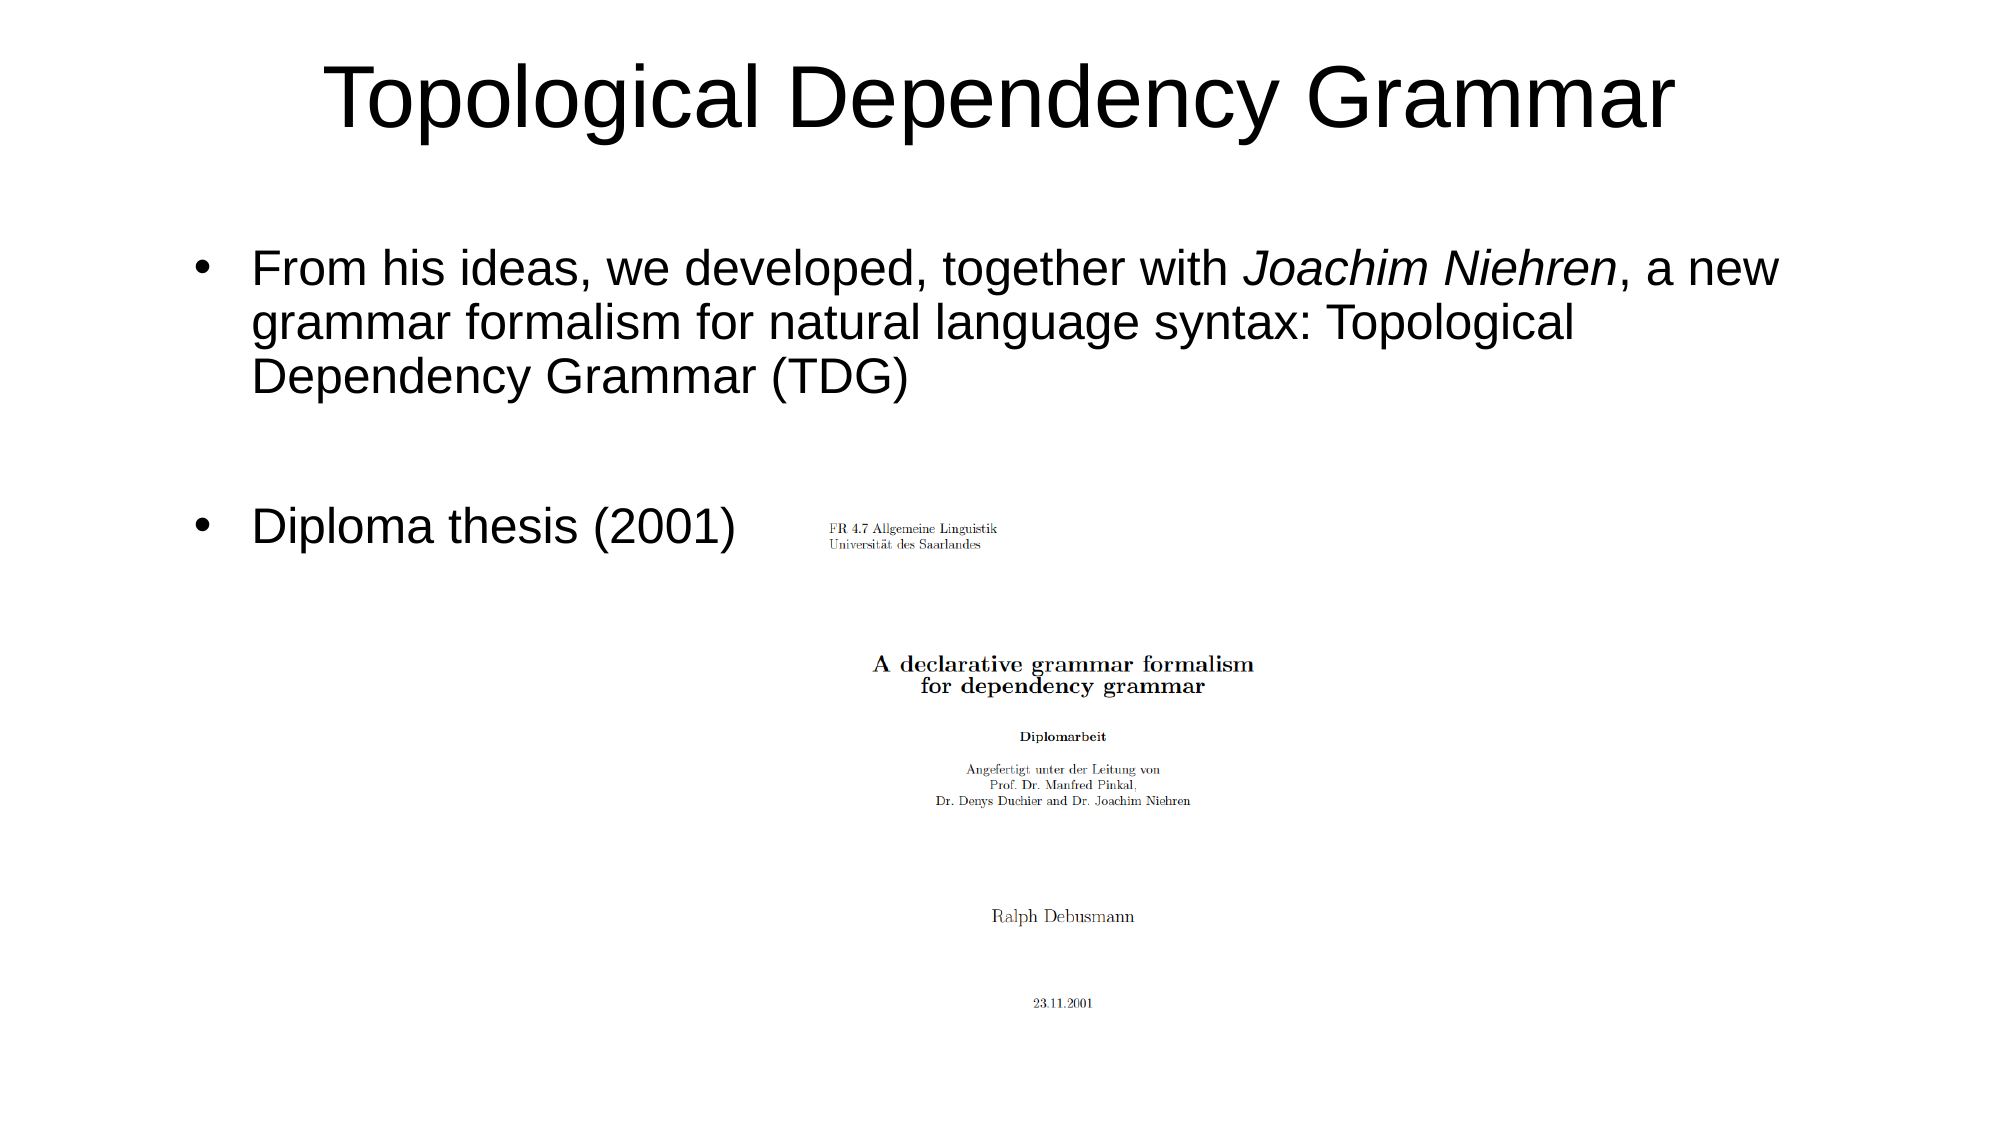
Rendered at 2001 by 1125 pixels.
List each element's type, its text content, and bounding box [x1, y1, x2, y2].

picture [806, 502, 1315, 1018]
subtitle From his ideas, we developed, together with Joachim Niehren, a new grammar formalism for natural language syntax: Topological Dependency Grammar (TDG) Diploma thesis (2001) [178, 234, 1822, 1061]
title Topological Dependency Grammar [150, 43, 1850, 154]
